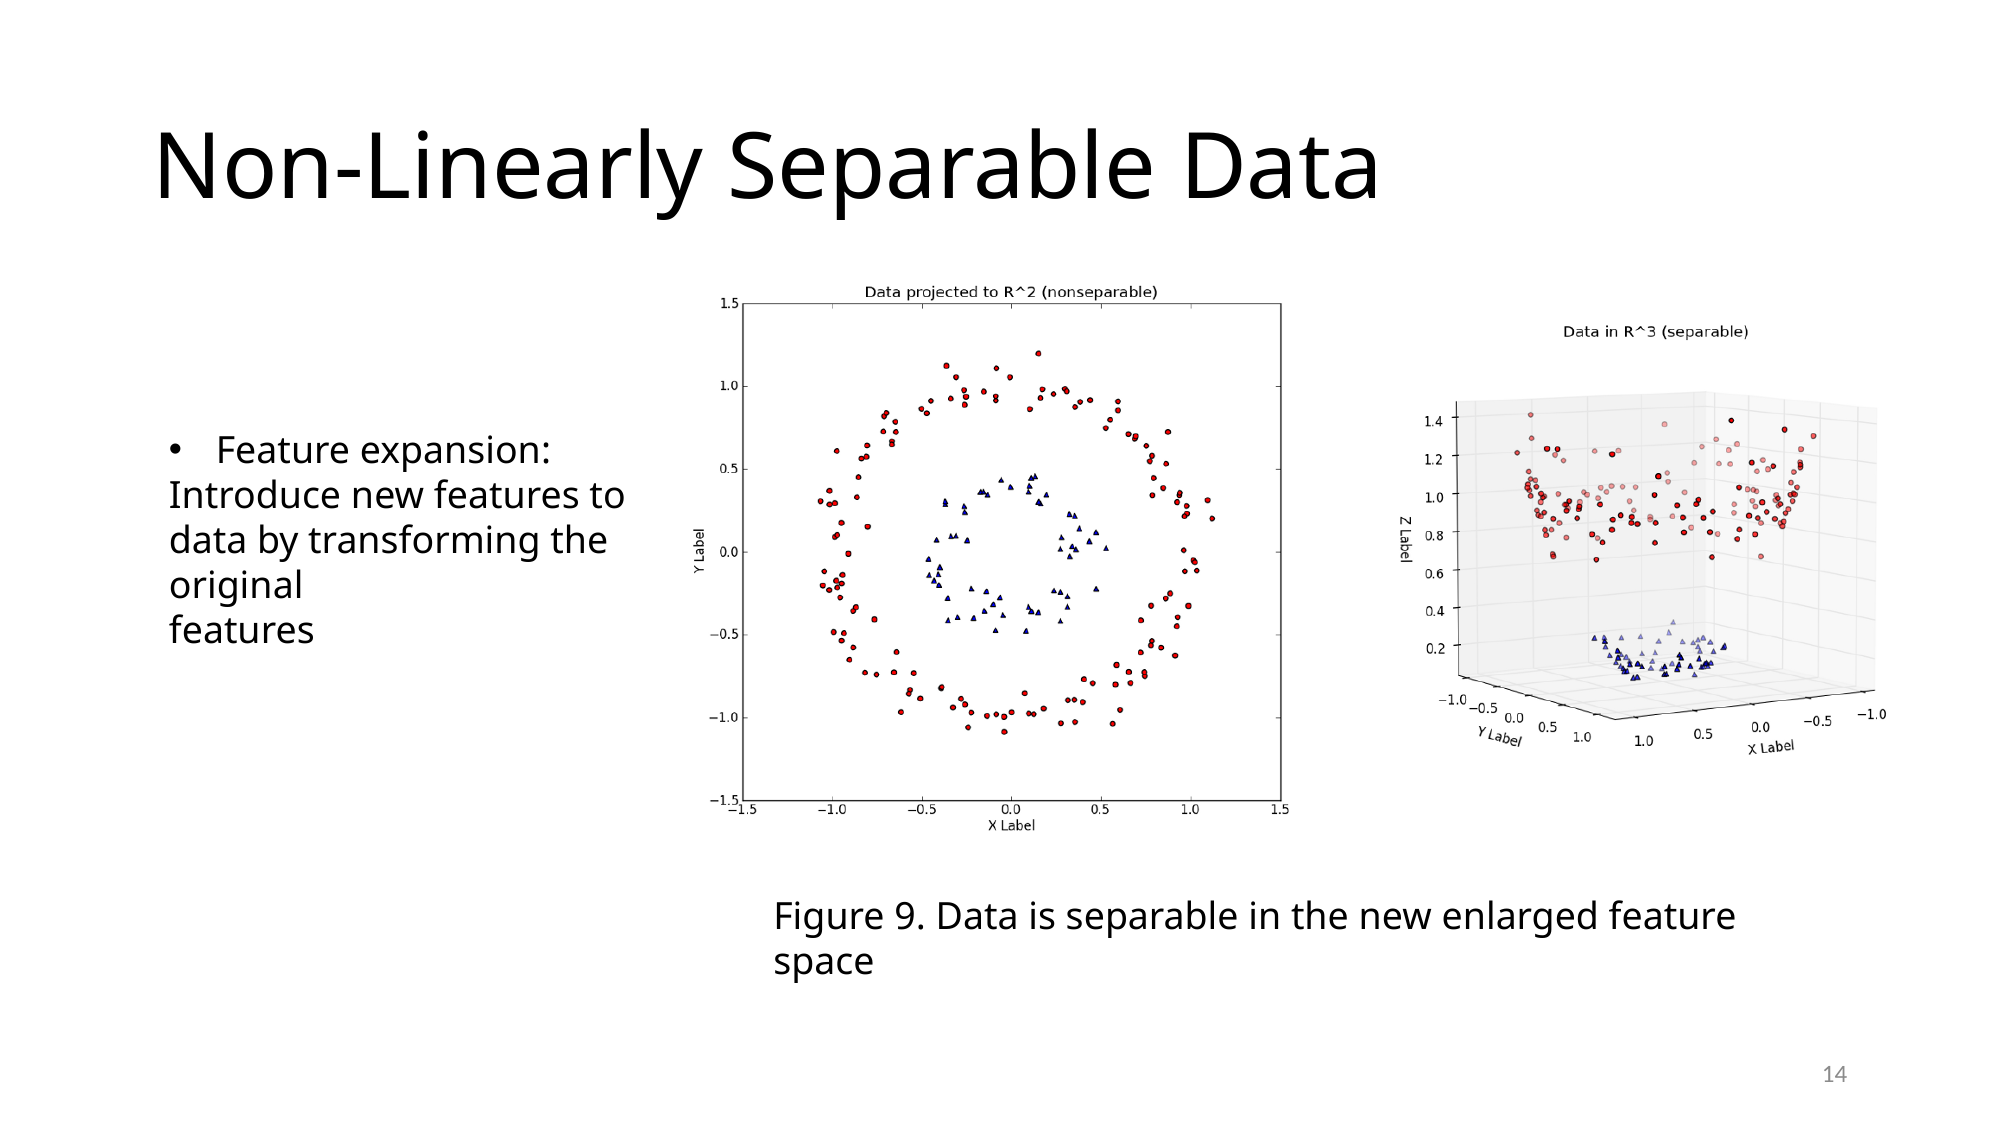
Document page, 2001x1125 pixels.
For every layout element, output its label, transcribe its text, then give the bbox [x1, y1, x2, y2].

text_box Feature expansion: Introduce new features to data by transforming the original features [154, 418, 682, 704]
title Non-Linearly Separable Data [137, 59, 1863, 278]
slide_number 14 [1412, 1042, 1863, 1103]
picture [682, 277, 1896, 844]
text_box Figure 9. Data is separable in the new enlarged feature space [758, 884, 1863, 990]
